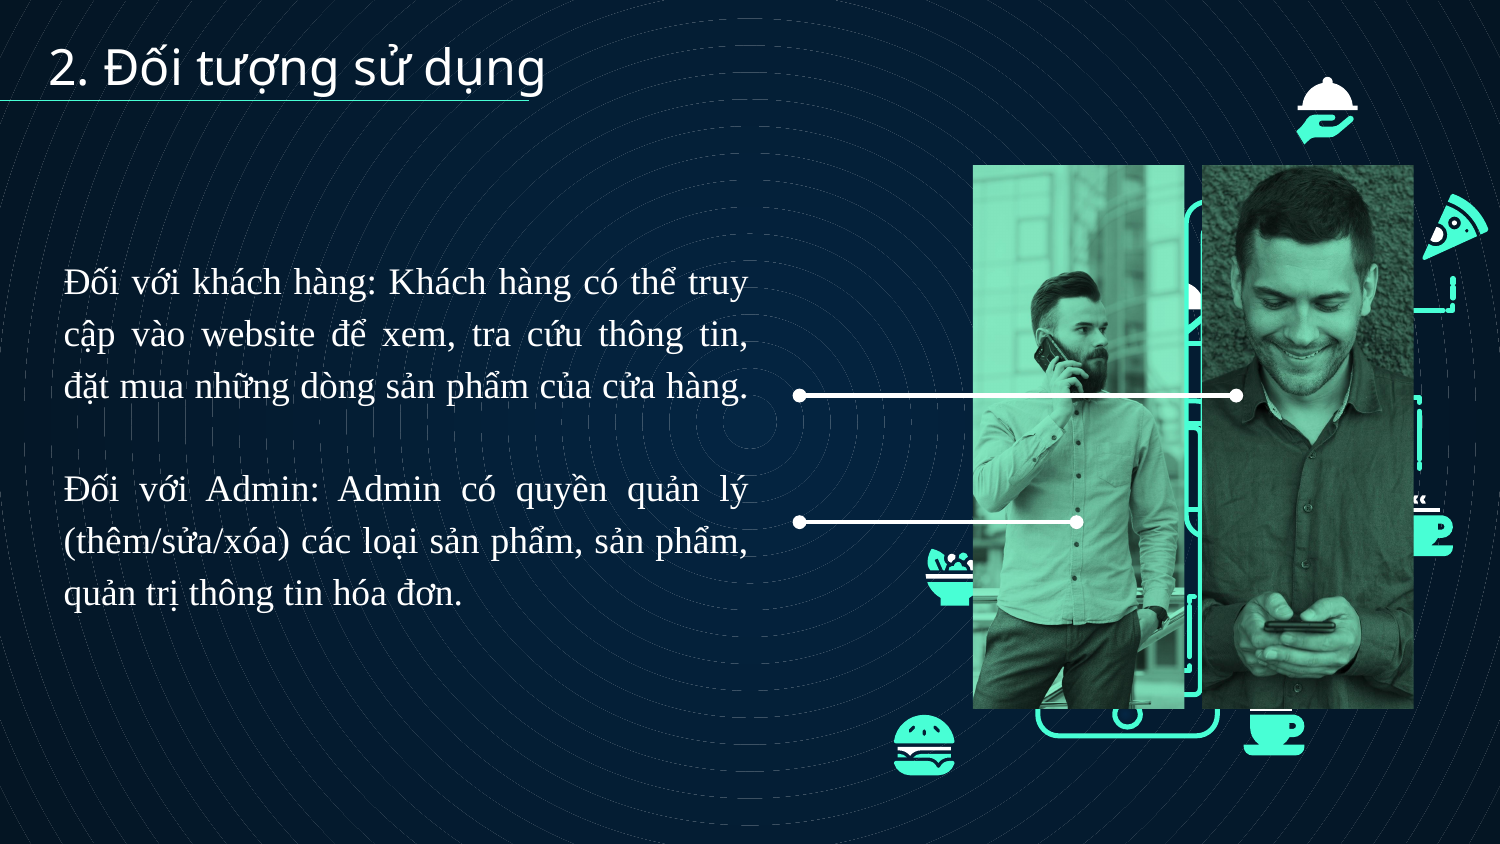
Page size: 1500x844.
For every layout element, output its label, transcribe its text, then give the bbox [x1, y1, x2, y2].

picture [1201, 165, 1414, 709]
text_box [1189, 427, 1196, 509]
text_box [1189, 510, 1196, 695]
text_box [1115, 717, 1141, 728]
picture [972, 165, 1185, 395]
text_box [893, 714, 956, 776]
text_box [1189, 275, 1196, 345]
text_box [1420, 495, 1454, 557]
picture [972, 396, 1185, 709]
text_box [1421, 193, 1489, 261]
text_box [1243, 717, 1305, 756]
text_box 2. Đối tượng sử dụng [33, 31, 607, 111]
text_box Đối với khách hàng: Khách hàng có thể truy cập vào website để xem, tra cứu thông tin, đặt mua những dòng sản phẩm của cửa hàng. Đối với Admin: Admin có quyền quản lý (thêm/sửa/xóa) các loại sản phẩm, sản phẩm, quản trị thông tin hóa đơn. [48, 248, 765, 628]
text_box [1296, 76, 1358, 145]
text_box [925, 548, 967, 606]
